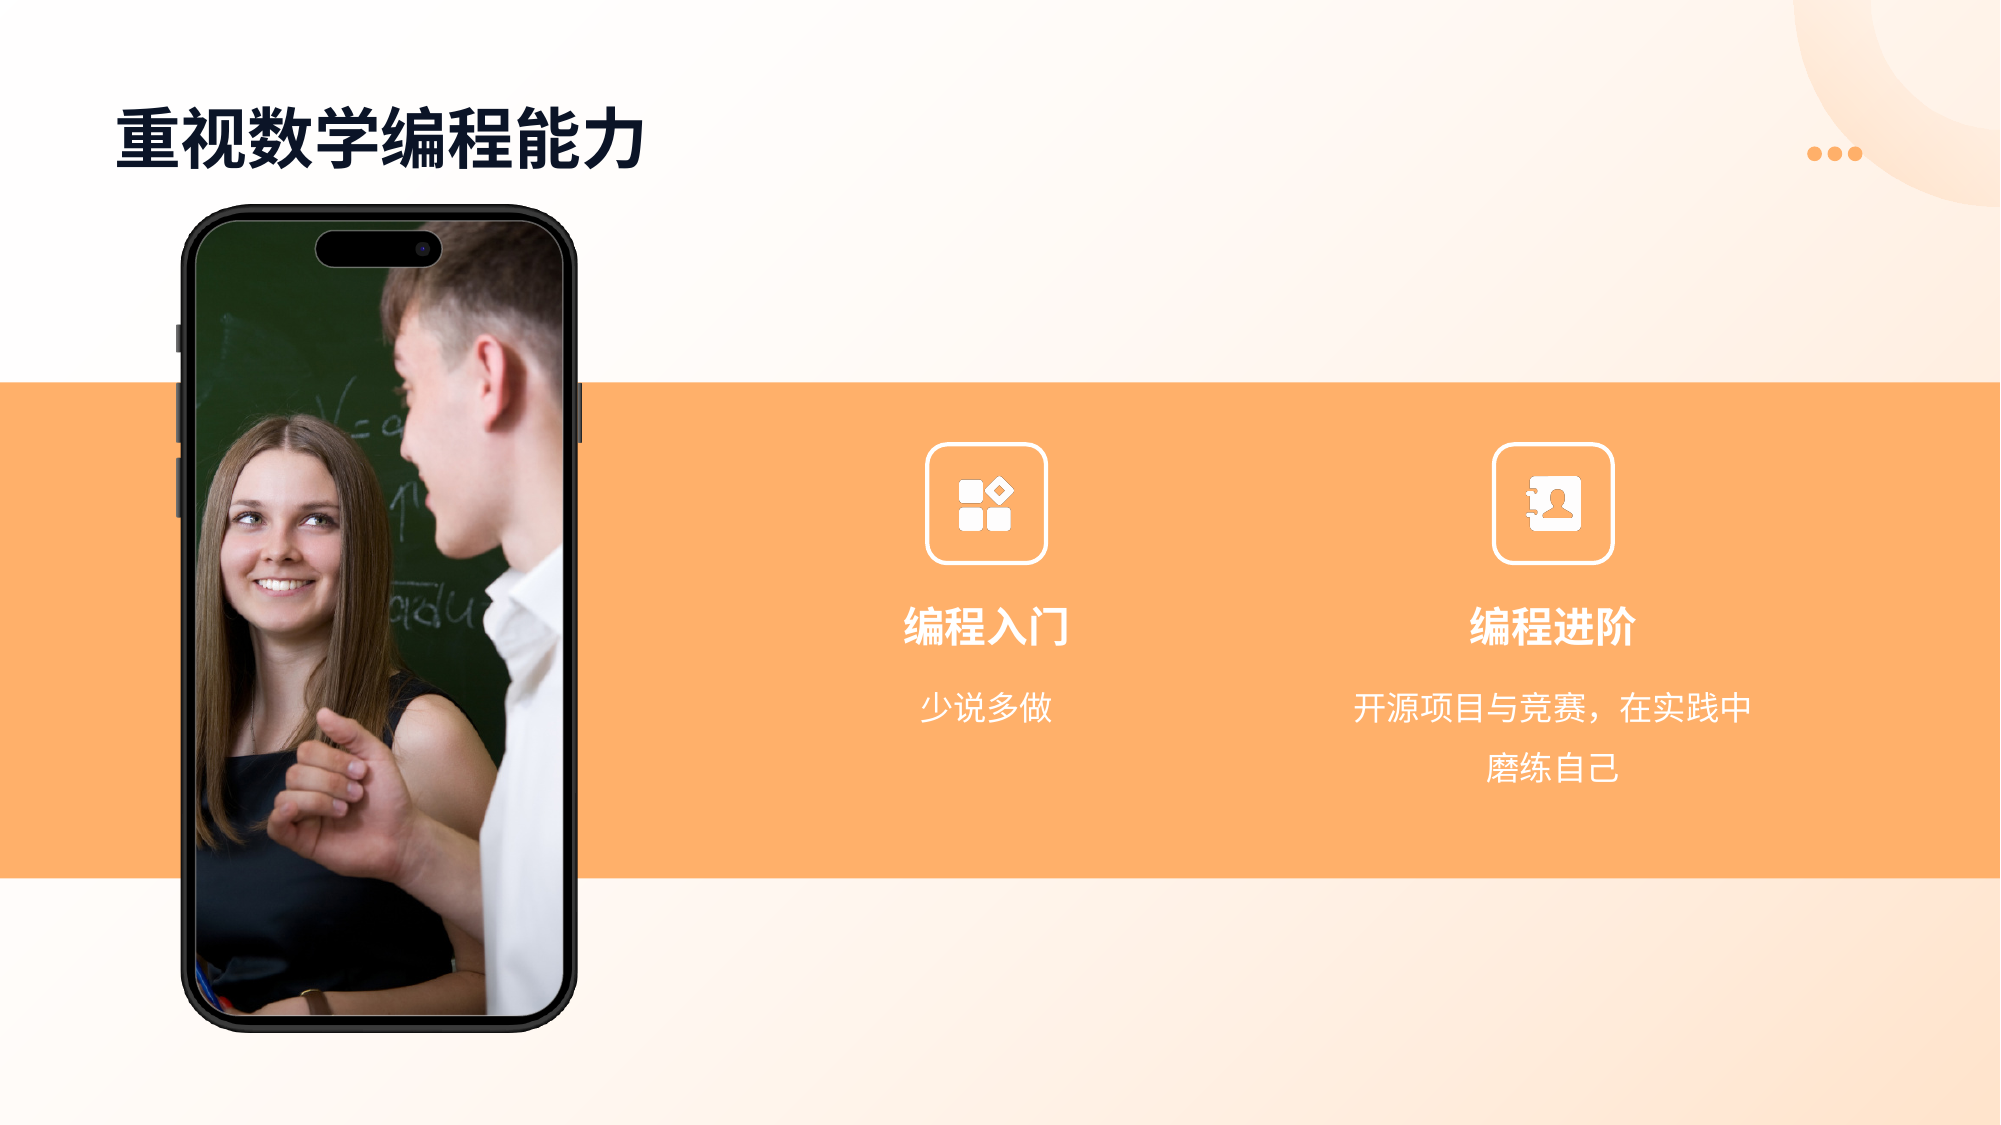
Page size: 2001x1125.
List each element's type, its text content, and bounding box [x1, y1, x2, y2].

text_box 编程进阶 [1338, 592, 1768, 651]
picture [959, 476, 1014, 531]
picture [176, 204, 582, 1033]
text_box [582, 381, 2000, 879]
picture [1526, 476, 1581, 531]
text_box [926, 443, 1048, 565]
text_box [0, 381, 176, 879]
text_box [1492, 443, 1614, 565]
title 重视数学编程能力 [114, 59, 1886, 178]
text_box 少说多做 [772, 666, 1201, 794]
text_box 编程入门 [772, 592, 1201, 651]
text_box 开源项目与竞赛，在实践中磨练自己 [1338, 666, 1768, 794]
